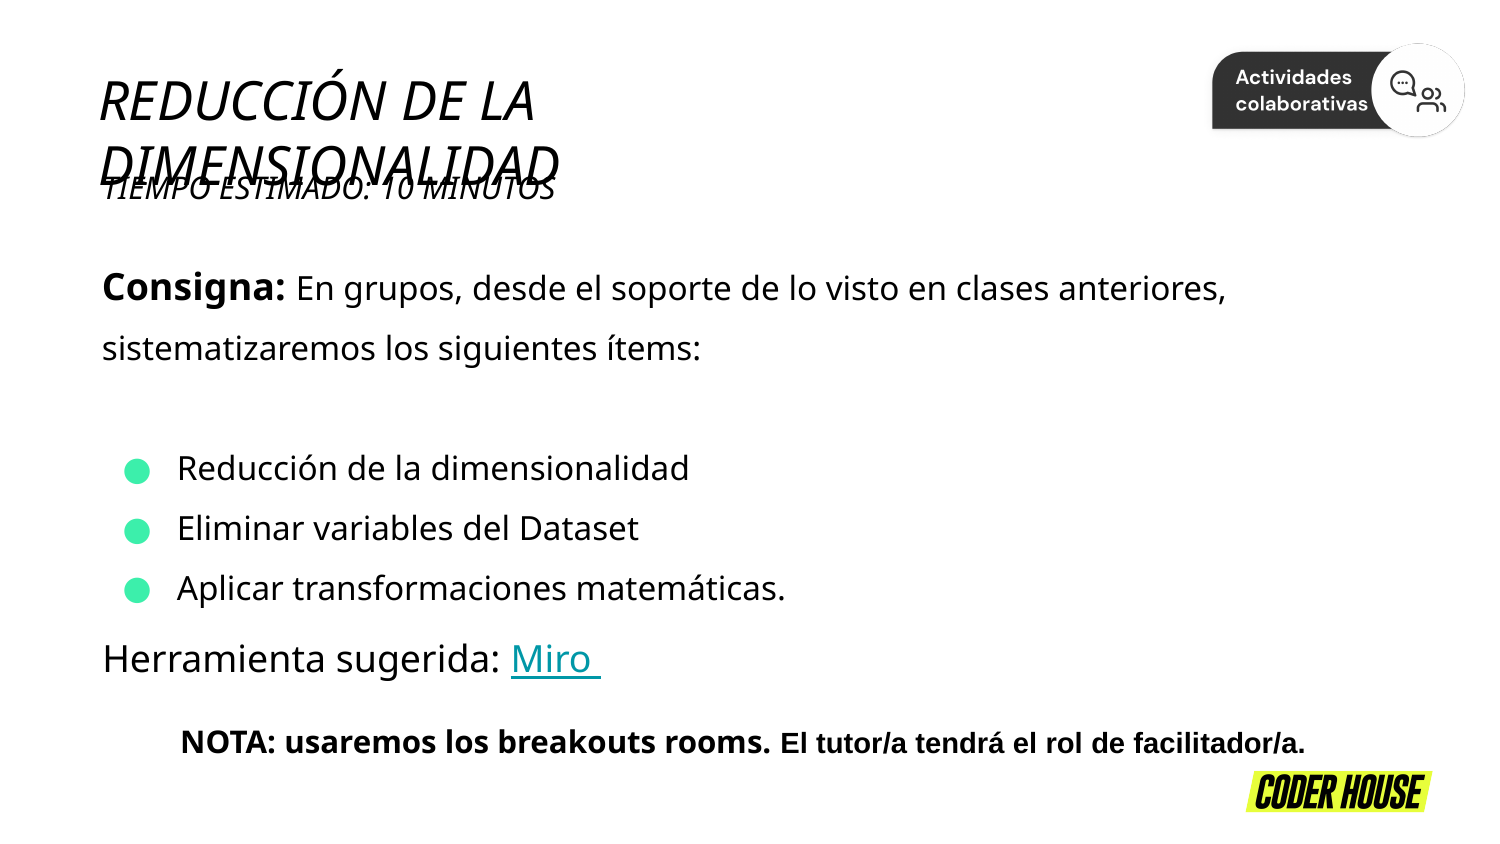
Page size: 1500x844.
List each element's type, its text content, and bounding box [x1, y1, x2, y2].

picture [1204, 37, 1473, 143]
text_box TIEMPO ESTIMADO: 10 MINUTOS [87, 134, 838, 221]
text_box Consigna: En grupos, desde el soporte de lo visto en clases anteriores, sistematizaremos los siguientes ítems: Reducción de la dimensionalidad Eliminar variables del Dataset Aplicar transformaciones matemáticas. NOTA: usaremos los breakouts rooms. El tutor/a tendrá el rol de facilitador/a. [86, 308, 1400, 692]
text_box Herramienta sugerida: Miro [87, 627, 838, 694]
text_box REDUCCIÓN DE LA DIMENSIONALIDAD [83, 50, 867, 214]
picture [1241, 764, 1437, 819]
